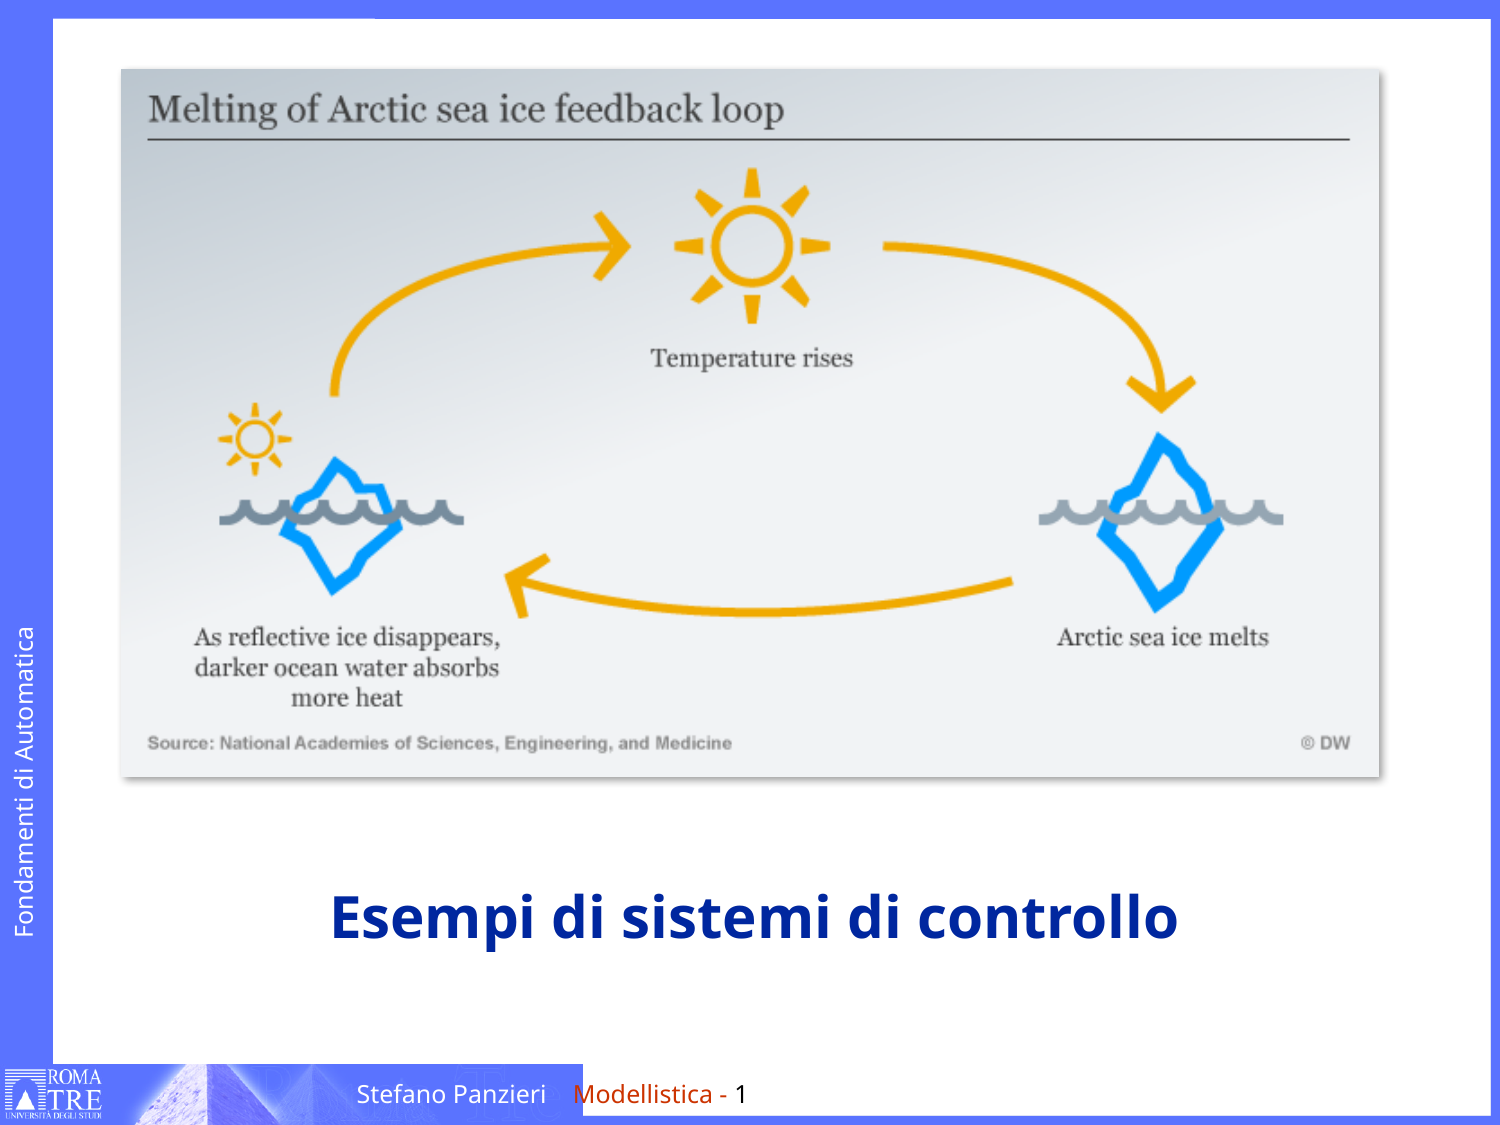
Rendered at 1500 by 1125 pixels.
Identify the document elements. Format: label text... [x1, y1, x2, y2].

picture [121, 68, 1379, 777]
title Esempi di sistemi di controllo [121, 863, 1388, 949]
picture [0, 1064, 583, 1125]
